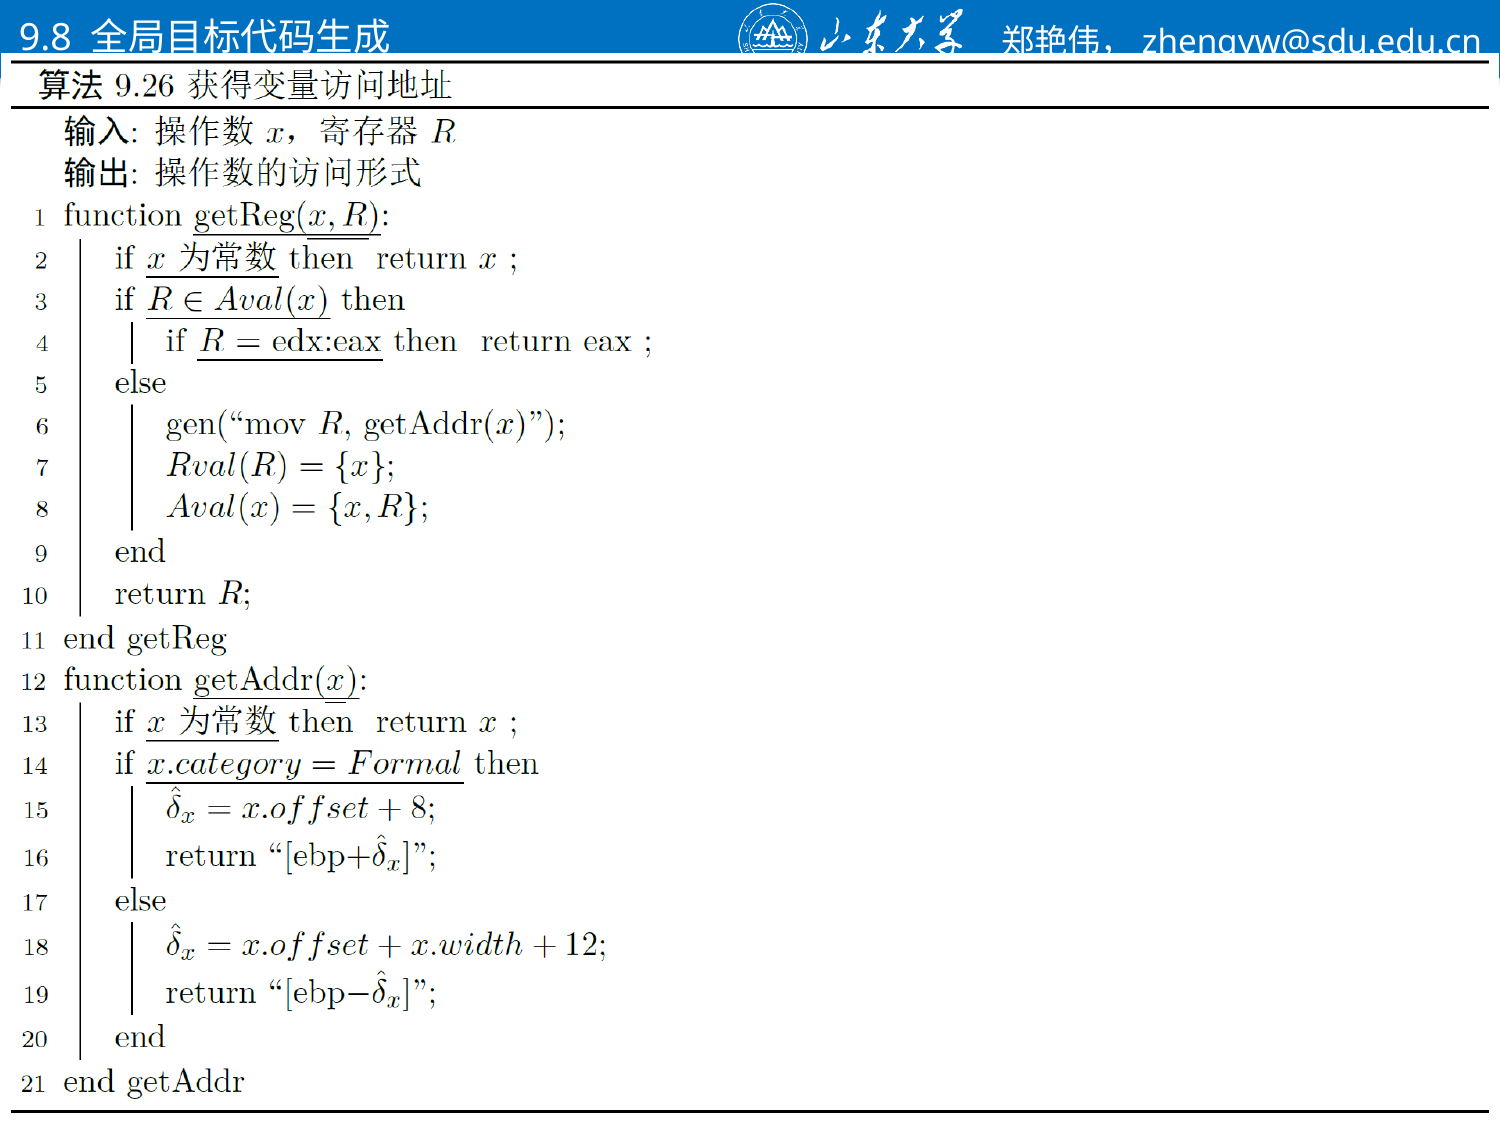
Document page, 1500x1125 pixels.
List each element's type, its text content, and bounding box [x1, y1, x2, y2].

text_box 9.8 全局目标代码生成 [4, 5, 406, 53]
picture [1, 3, 1499, 1122]
